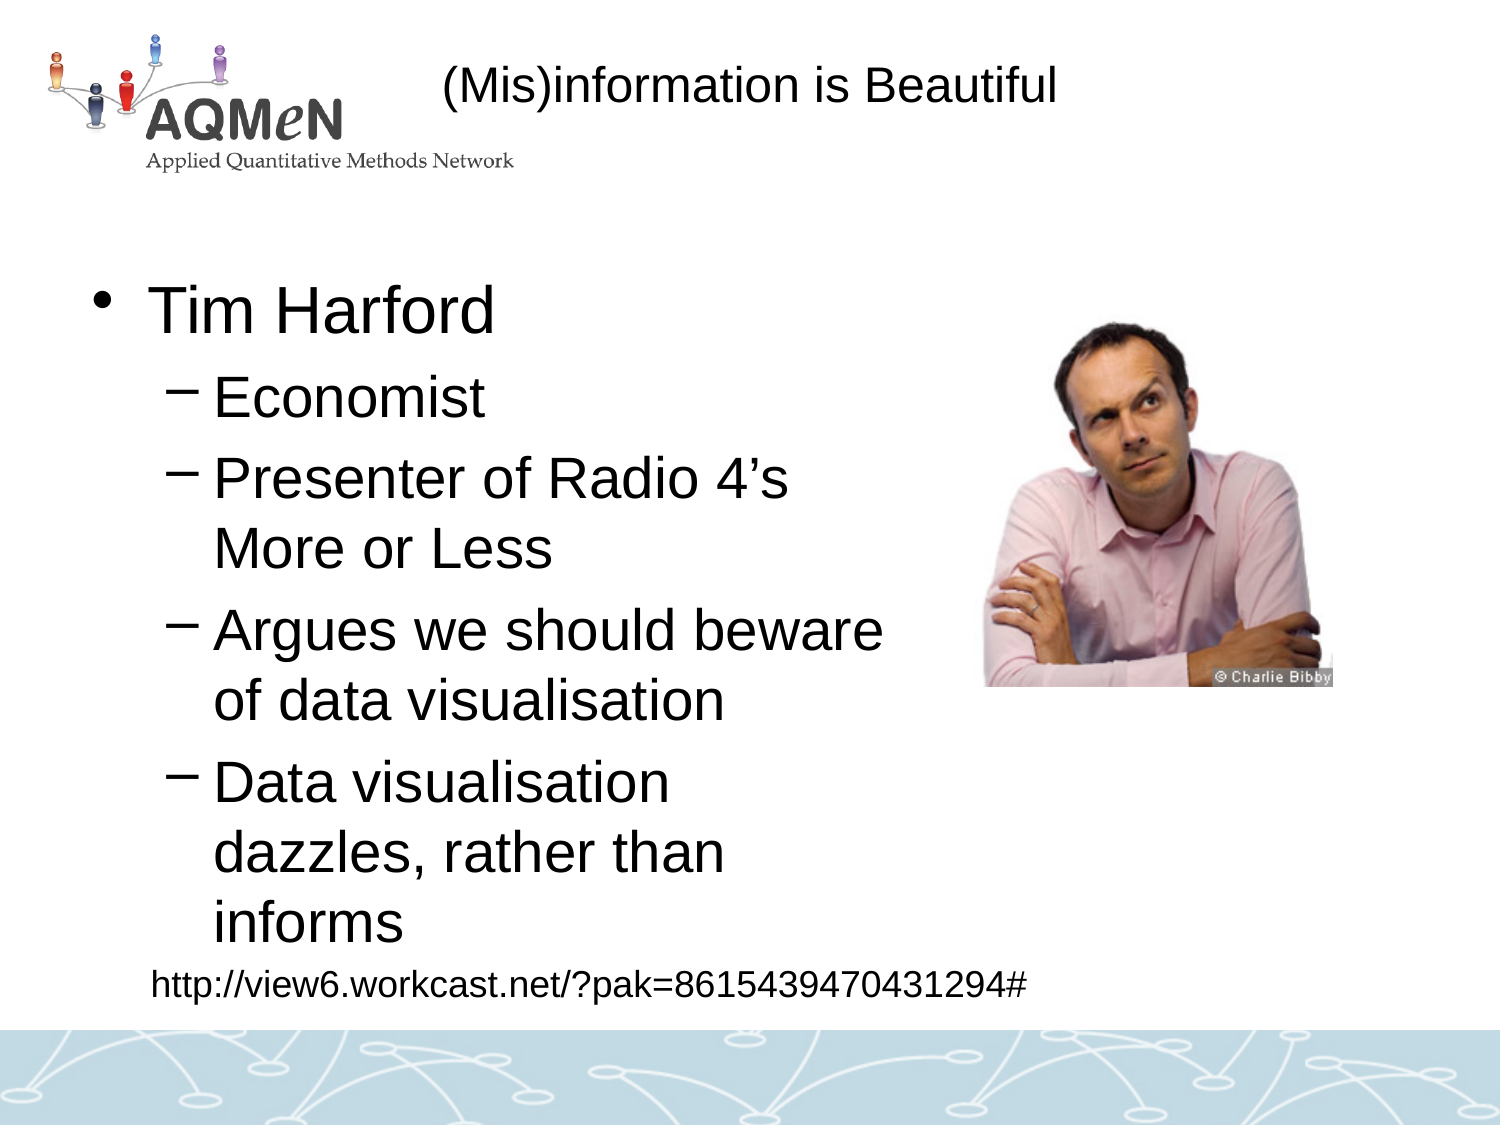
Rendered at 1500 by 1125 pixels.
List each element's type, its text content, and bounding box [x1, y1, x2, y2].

picture [0, 1030, 1500, 1125]
title (Mis)information is Beautiful [75, 45, 1425, 233]
text_box http://view6.workcast.net/?pak=8615439470431294# [135, 952, 1125, 1012]
picture [47, 34, 514, 173]
picture [973, 314, 1334, 687]
list Tim Harford Economist Presenter of Radio 4’s More or Less Argues we should beware of data visualisation Data visualisation dazzles, rather than informs [76, 259, 916, 1003]
